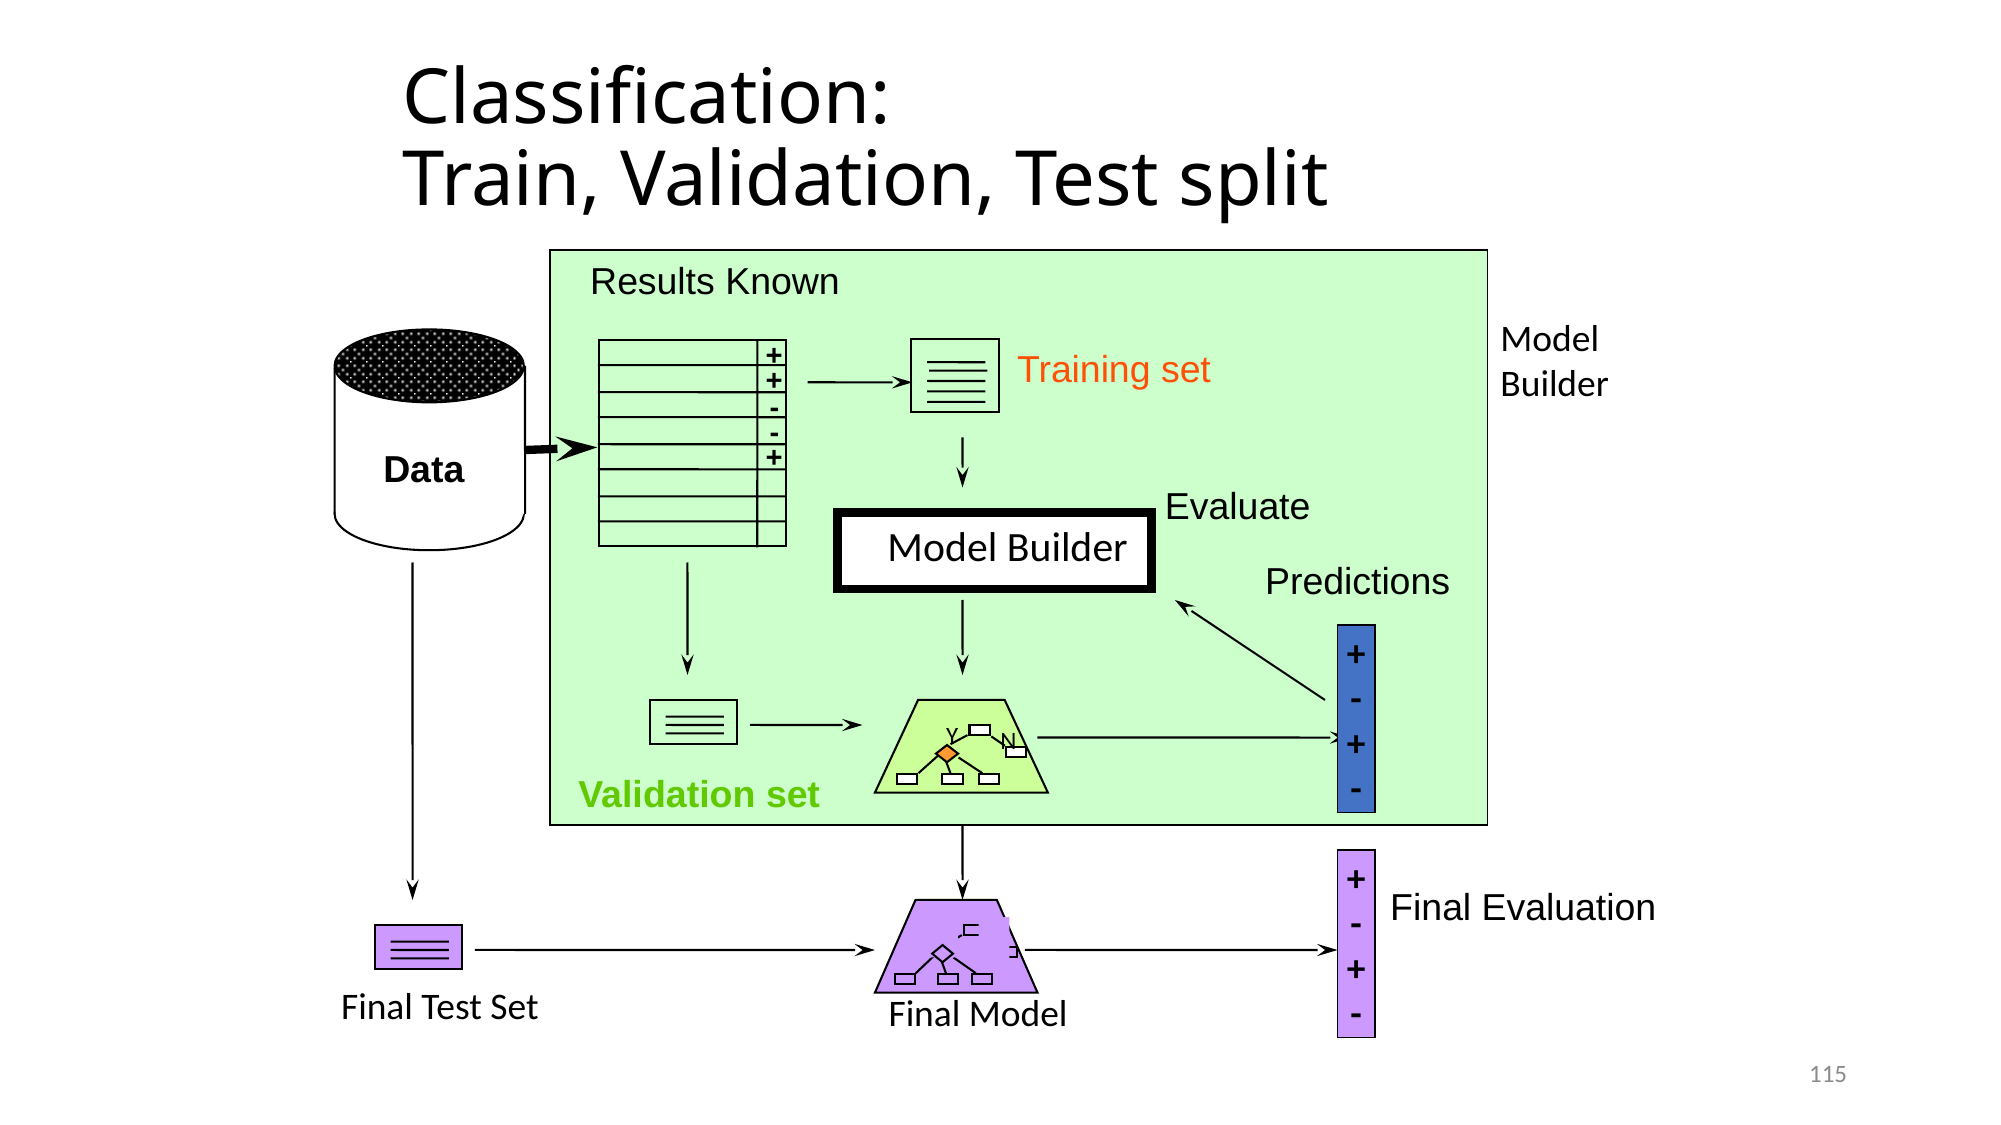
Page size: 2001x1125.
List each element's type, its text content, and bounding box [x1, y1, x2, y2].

text_box [598, 445, 750, 469]
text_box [334, 329, 525, 551]
text_box [956, 466, 969, 488]
text_box [1316, 943, 1338, 957]
text_box Results Known [575, 249, 856, 310]
text_box [758, 482, 787, 547]
text_box [598, 340, 750, 365]
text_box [874, 699, 1048, 793]
text_box [598, 497, 757, 521]
text_box Evaluate [1149, 474, 1326, 535]
text_box [854, 943, 874, 957]
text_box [649, 699, 738, 744]
text_box Model Builder [872, 512, 1170, 578]
text_box Final Test Set [326, 974, 554, 1035]
text_box [598, 393, 754, 417]
text_box Final Model [873, 981, 1083, 1042]
text_box [956, 654, 969, 676]
text_box [598, 522, 757, 547]
text_box [1329, 738, 1337, 744]
text_box [598, 470, 757, 496]
text_box Validation set [563, 762, 836, 823]
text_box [874, 899, 1038, 993]
title Classification: Train, Validation, Test split [387, 50, 1694, 231]
text_box + [750, 329, 798, 354]
text_box [406, 879, 419, 901]
text_box [598, 366, 750, 392]
text_box [681, 654, 694, 676]
text_box [891, 376, 911, 389]
text_box [841, 718, 863, 732]
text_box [374, 924, 463, 969]
text_box - [754, 381, 795, 406]
text_box [576, 441, 598, 455]
text_box [549, 249, 1488, 825]
text_box [837, 512, 1152, 589]
text_box + - + - [1337, 849, 1375, 1038]
text_box Final Evaluation [1375, 874, 1672, 936]
text_box Model Builder [1485, 306, 1625, 412]
text_box + - + - [1337, 624, 1375, 813]
text_box [1174, 600, 1196, 617]
text_box [956, 879, 969, 899]
text_box Predictions [1250, 549, 1466, 610]
text_box + [750, 354, 798, 405]
text_box + [750, 431, 798, 482]
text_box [911, 339, 999, 413]
text_box [1329, 731, 1337, 737]
text_box - [754, 406, 795, 431]
text_box [598, 418, 754, 444]
slide_number 115 [1412, 1042, 1863, 1103]
text_box Training set [1002, 337, 1227, 398]
